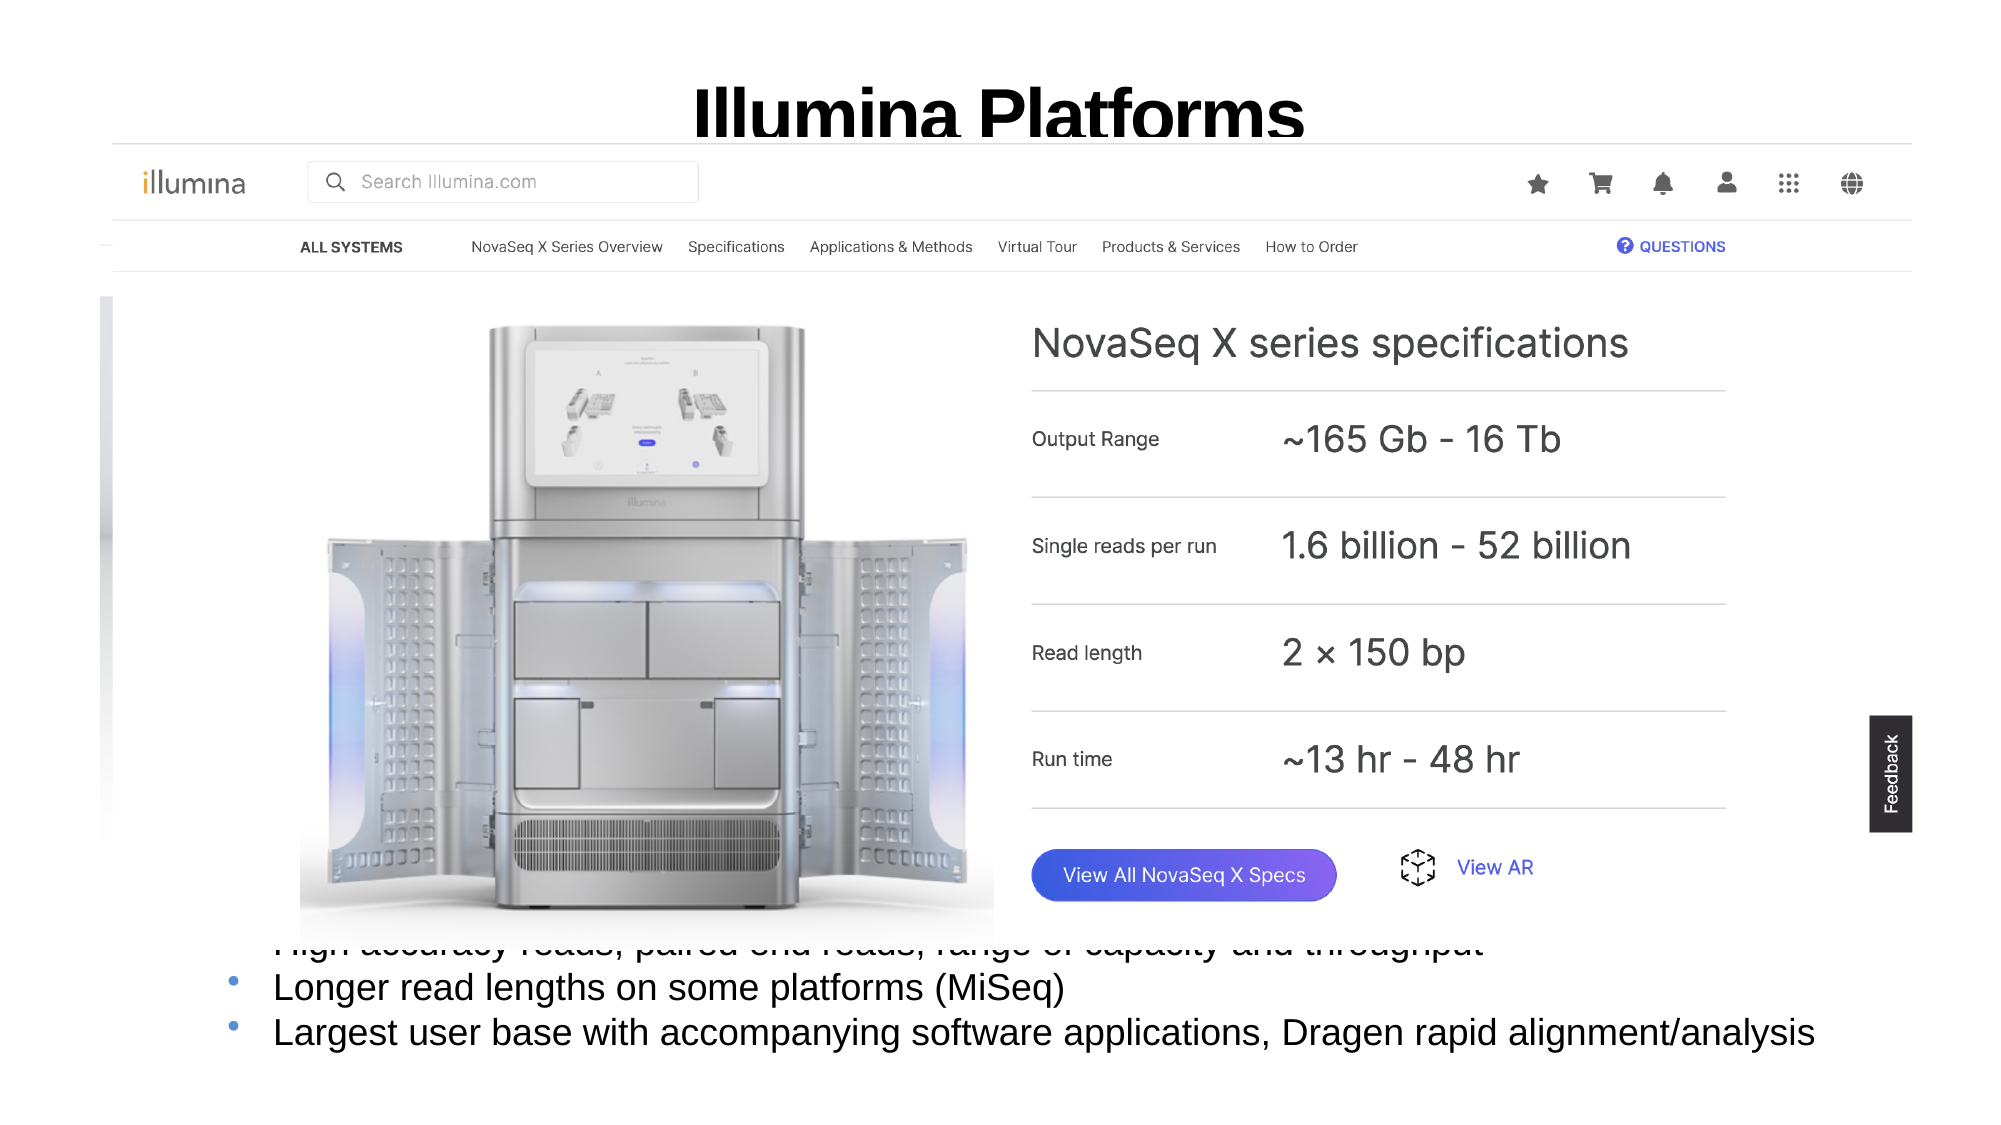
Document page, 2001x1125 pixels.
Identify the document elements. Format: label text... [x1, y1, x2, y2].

text_box High accuracy reads, paired end reads, range of capacity and throughput Longer read lengths on some platforms (MiSeq) Largest user base with accompanying software applications, Dragen rapid alignment/analysis [212, 961, 1888, 1061]
picture [99, 137, 1913, 951]
title Illumina Platforms [324, 0, 1675, 133]
